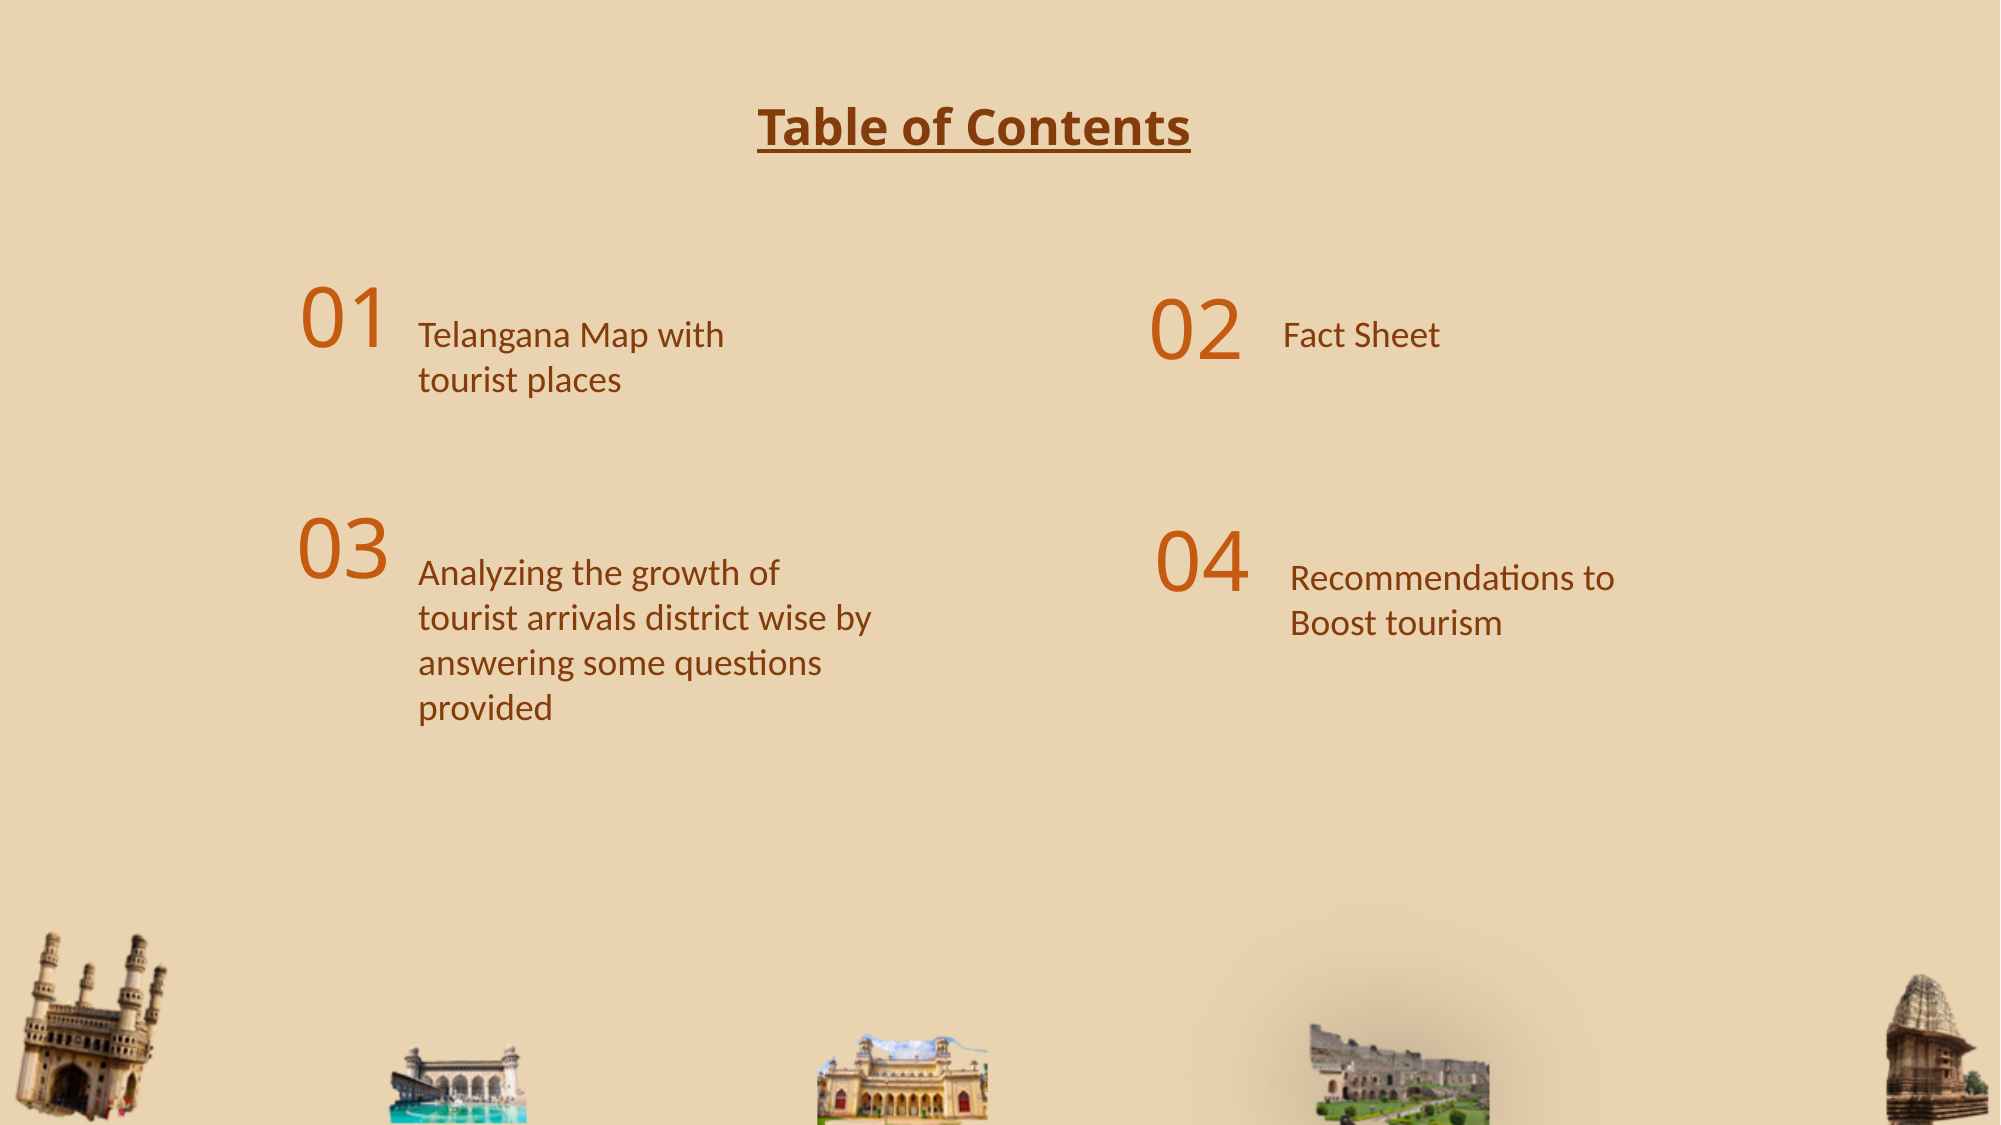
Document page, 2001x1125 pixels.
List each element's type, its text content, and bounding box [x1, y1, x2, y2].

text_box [281, 256, 1768, 738]
picture [0, 0, 2001, 1125]
text_box Table of Contents [742, 88, 1258, 163]
